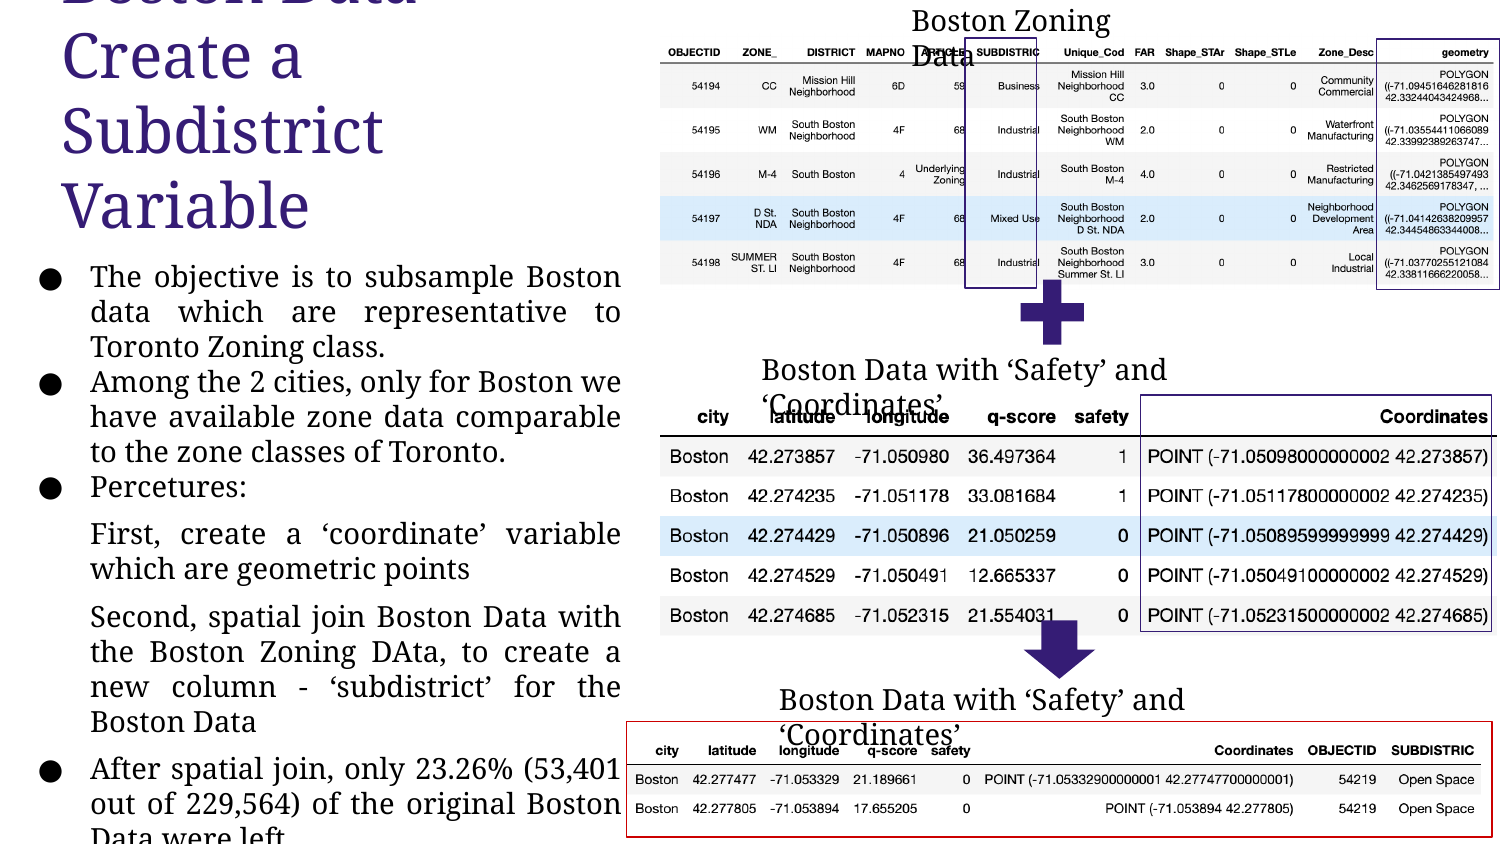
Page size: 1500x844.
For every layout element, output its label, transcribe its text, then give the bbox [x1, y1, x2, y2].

text_box [1024, 650, 1095, 679]
list The objective is to subsample Boston data which are representative to Toronto Zoning class. Among the 2 cities, only for Boston we have available zone data comparable to the zone classes of Toronto. Percetures: First, create a ‘coordinate’ variable which are geometric points Second, spatial join Boston Data with the Boston Zoning DAta, to create a new column - ‘subdistrict’ for the Boston Data After spatial join, only 23.26% (53,401 out of 229,564) of the original Boston Data were left. [0, 243, 638, 842]
title Boston Data - Create a Subdistrict Variable [46, 0, 638, 243]
text_box Boston Zoning Data [896, 0, 1188, 31]
text_box Boston Data with ‘Safety’ and ‘Coordinates’ [746, 336, 1338, 379]
text_box Boston Data with ‘Safety’ and ‘Coordinates’ [763, 666, 1355, 720]
text_box [1020, 298, 1084, 345]
picture [627, 721, 1492, 837]
picture [659, 381, 1500, 642]
picture [659, 33, 1500, 290]
